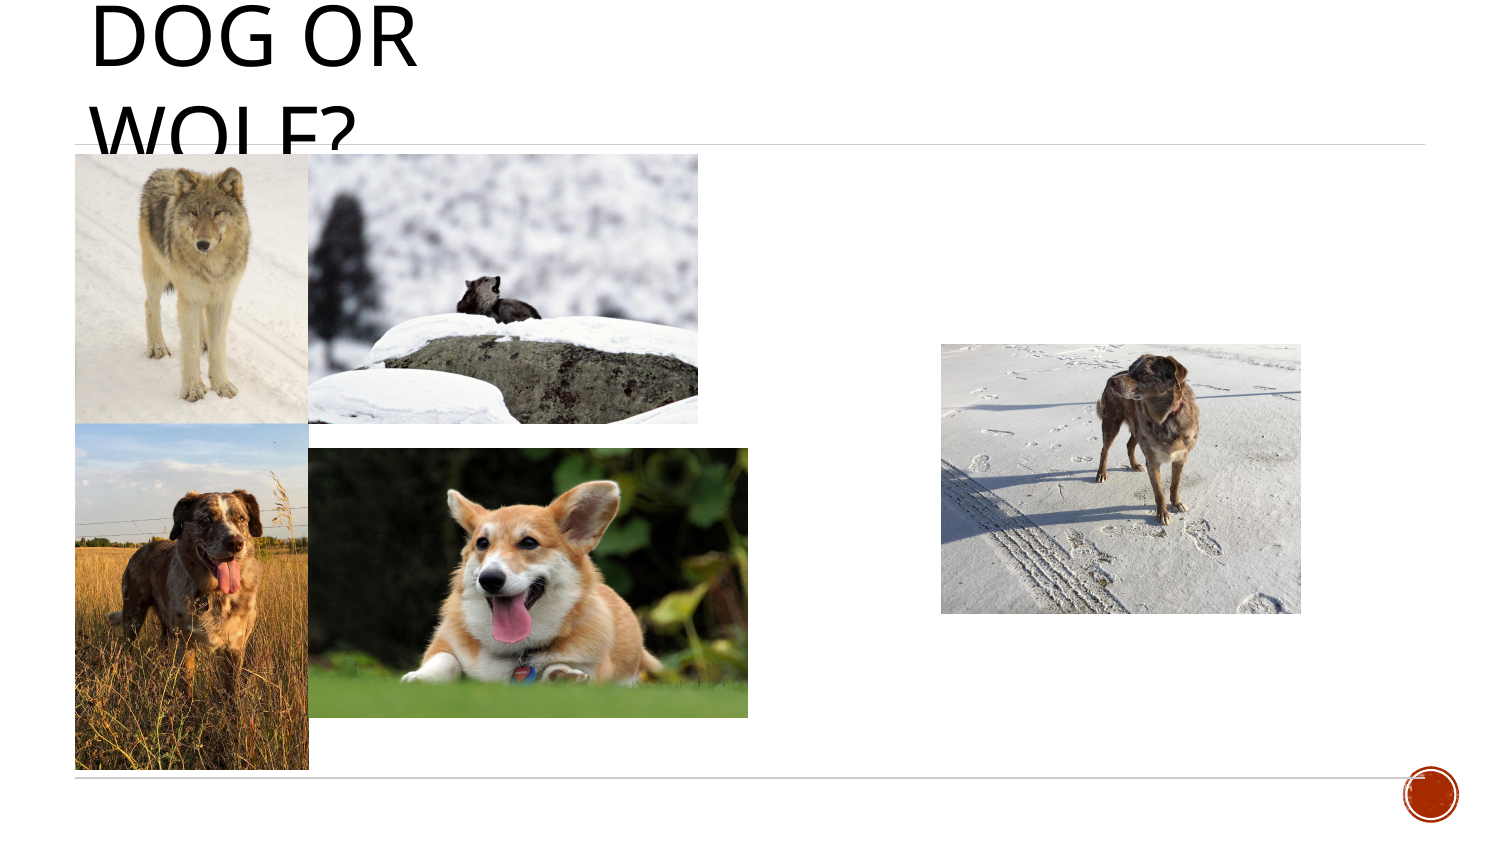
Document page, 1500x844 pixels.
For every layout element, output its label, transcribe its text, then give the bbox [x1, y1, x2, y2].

title Dog or Wolf? [86, 0, 560, 154]
picture [941, 344, 1301, 614]
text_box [78, 157, 747, 769]
